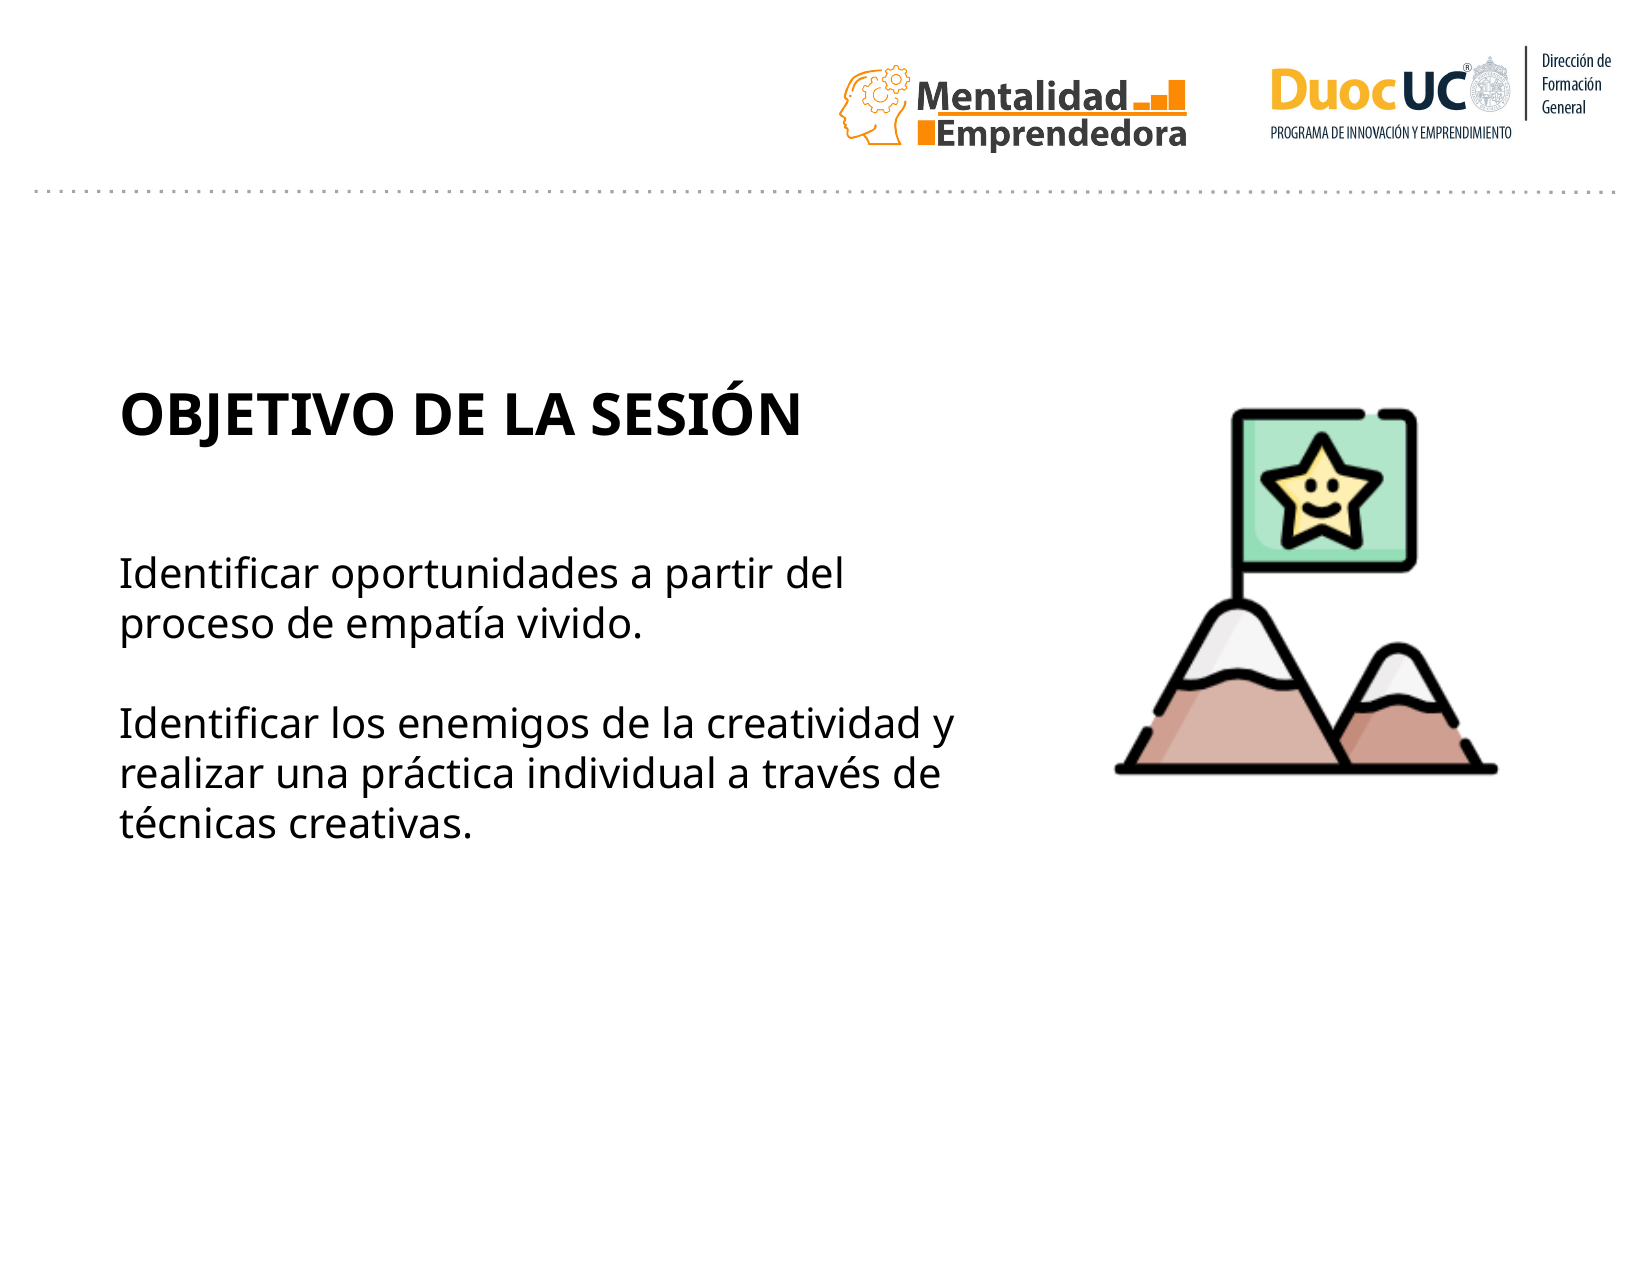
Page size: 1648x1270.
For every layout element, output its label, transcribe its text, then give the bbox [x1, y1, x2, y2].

picture [1075, 358, 1544, 839]
text_box OBJETIVO DE LA SESIÓN Identificar oportunidades a partir del proceso de empatía vivido. Identificar los enemigos de la creatividad y realizar una práctica individual a través de técnicas creativas. [104, 369, 1012, 911]
picture [1249, 45, 1626, 160]
picture [838, 64, 1187, 153]
